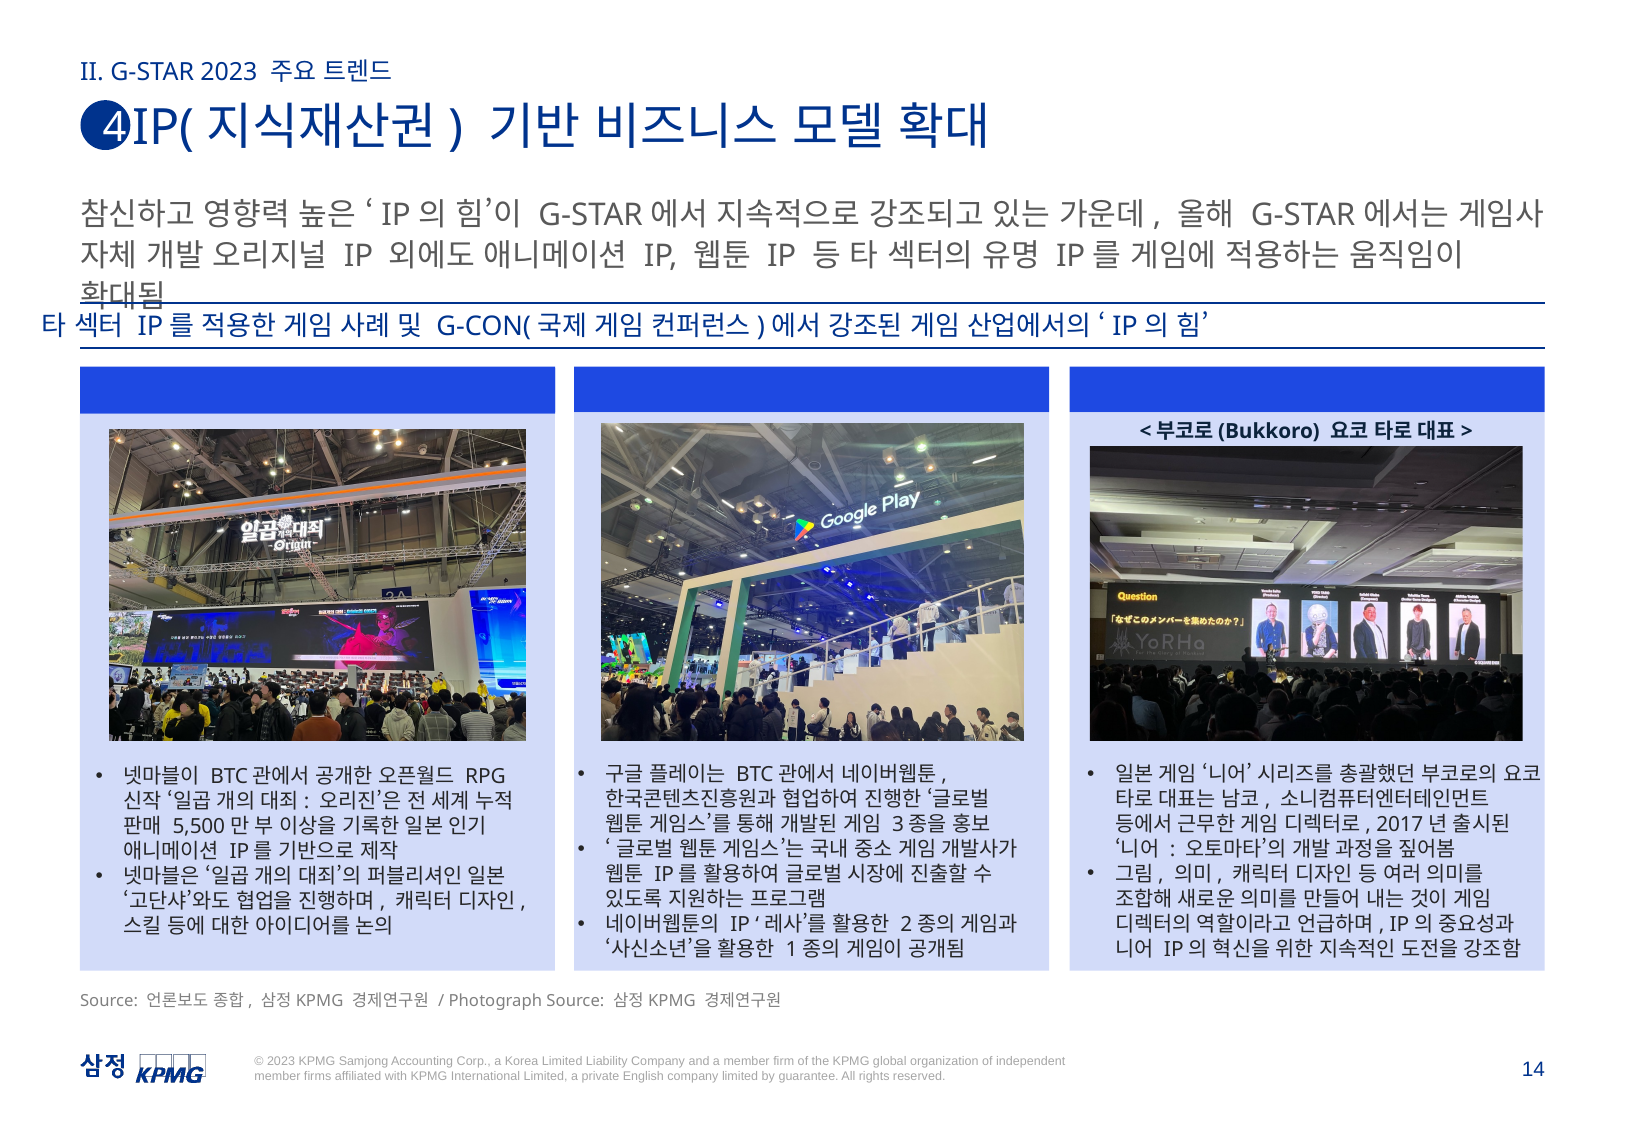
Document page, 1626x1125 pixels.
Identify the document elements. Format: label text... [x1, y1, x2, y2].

picture [109, 428, 526, 741]
text_box [574, 413, 1050, 971]
text_box 일본 게임 ‘니어’ 시리즈를 총괄했던 부코로의 요코 타로 대표는 남코, 소니컴퓨터엔터테인먼트 등에서 근무한 게임 디렉터로, 2017년 출시된 ‘니어 : 오토마타’의 개발 과정을 짚어봄 그림, 의미, 캐릭터 디자인 등 여러 의미를 조합해 새로운 의미를 만들어 내는 것이 게임 디렉터의 역할이라고 언급하며, IP의 중요성과 니어 IP의 혁신을 위한 지속적인 도전을 강조함 [1087, 760, 1546, 961]
text_box 구글 플레이는 BTC관에서 네이버웹툰, 한국콘텐츠진흥원과 협업하여 진행한 ‘글로벌 웹툰 게임스’를 통해 개발된 게임 3종을 홍보 ‘글로벌 웹툰 게임스’는 국내 중소 게임 개발사가 웹툰 IP를 활용하여 글로벌 시장에 진출할 수 있도록 지원하는 프로그램 네이버웹툰의 IP ‘레사’를 활용한 2종의 게임과 ‘사신소년’을 활용한 1종의 게임이 공개됨 [577, 760, 1024, 961]
text_box [79, 413, 555, 971]
text_box <부코로(Bukkoro) 요코 타로 대표> [944, 413, 1625, 445]
list 참신하고 영향력 높은 ‘IP의 힘’이 G-STAR에서 지속적으로 강조되고 있는 가운데, 올해 G-STAR에서는 게임사 자체 개발 오리지널 IP 외에도 애니메이션 IP, 웹툰 IP 등 타 섹터의 유명 IP를 게임에 적용하는 움직임이 확대됨 [80, 190, 1545, 301]
text_box 넷마블이 BTC관에서 공개한 오픈월드 RPG 신작 ‘일곱 개의 대죄: 오리진’은 전 세계 누적 판매 5,500만 부 이상을 기록한 일본 인기 애니메이션 IP를 기반으로 제작 넷마블은 ‘일곱 개의 대죄’의 퍼블리셔인 일본 ‘고단샤’와도 협업을 진행하며, 캐릭터 디자인, 스킬 등에 대한 아이디어를 논의 [95, 763, 536, 939]
text_box 넷마블, 일본 인기 애니메이션 IP 기반 게임 공개 [80, 366, 556, 413]
text_box [1069, 445, 1545, 971]
picture [80, 1054, 206, 1083]
text_box Source: 언론보도 종합, 삼정KPMG 경제연구원 / Photograph Source: 삼정KPMG 경제연구원 [79, 971, 1545, 1010]
list IP(지식재산권) 기반 비즈니스 모델 확대 [80, 101, 1545, 155]
picture [516, 657, 526, 662]
picture [1089, 446, 1523, 741]
picture [600, 423, 1024, 741]
text_box 4 [78, 98, 133, 153]
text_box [79, 302, 1545, 349]
text_box 구글 플레이, 네이버웹툰 IP 기반 게임 공개 [574, 366, 1050, 413]
list II. G-STAR 2023 주요 트렌드 [80, 54, 1545, 85]
text_box NieR Automata 제작에 대한 G-CON 강연 [1069, 366, 1545, 413]
